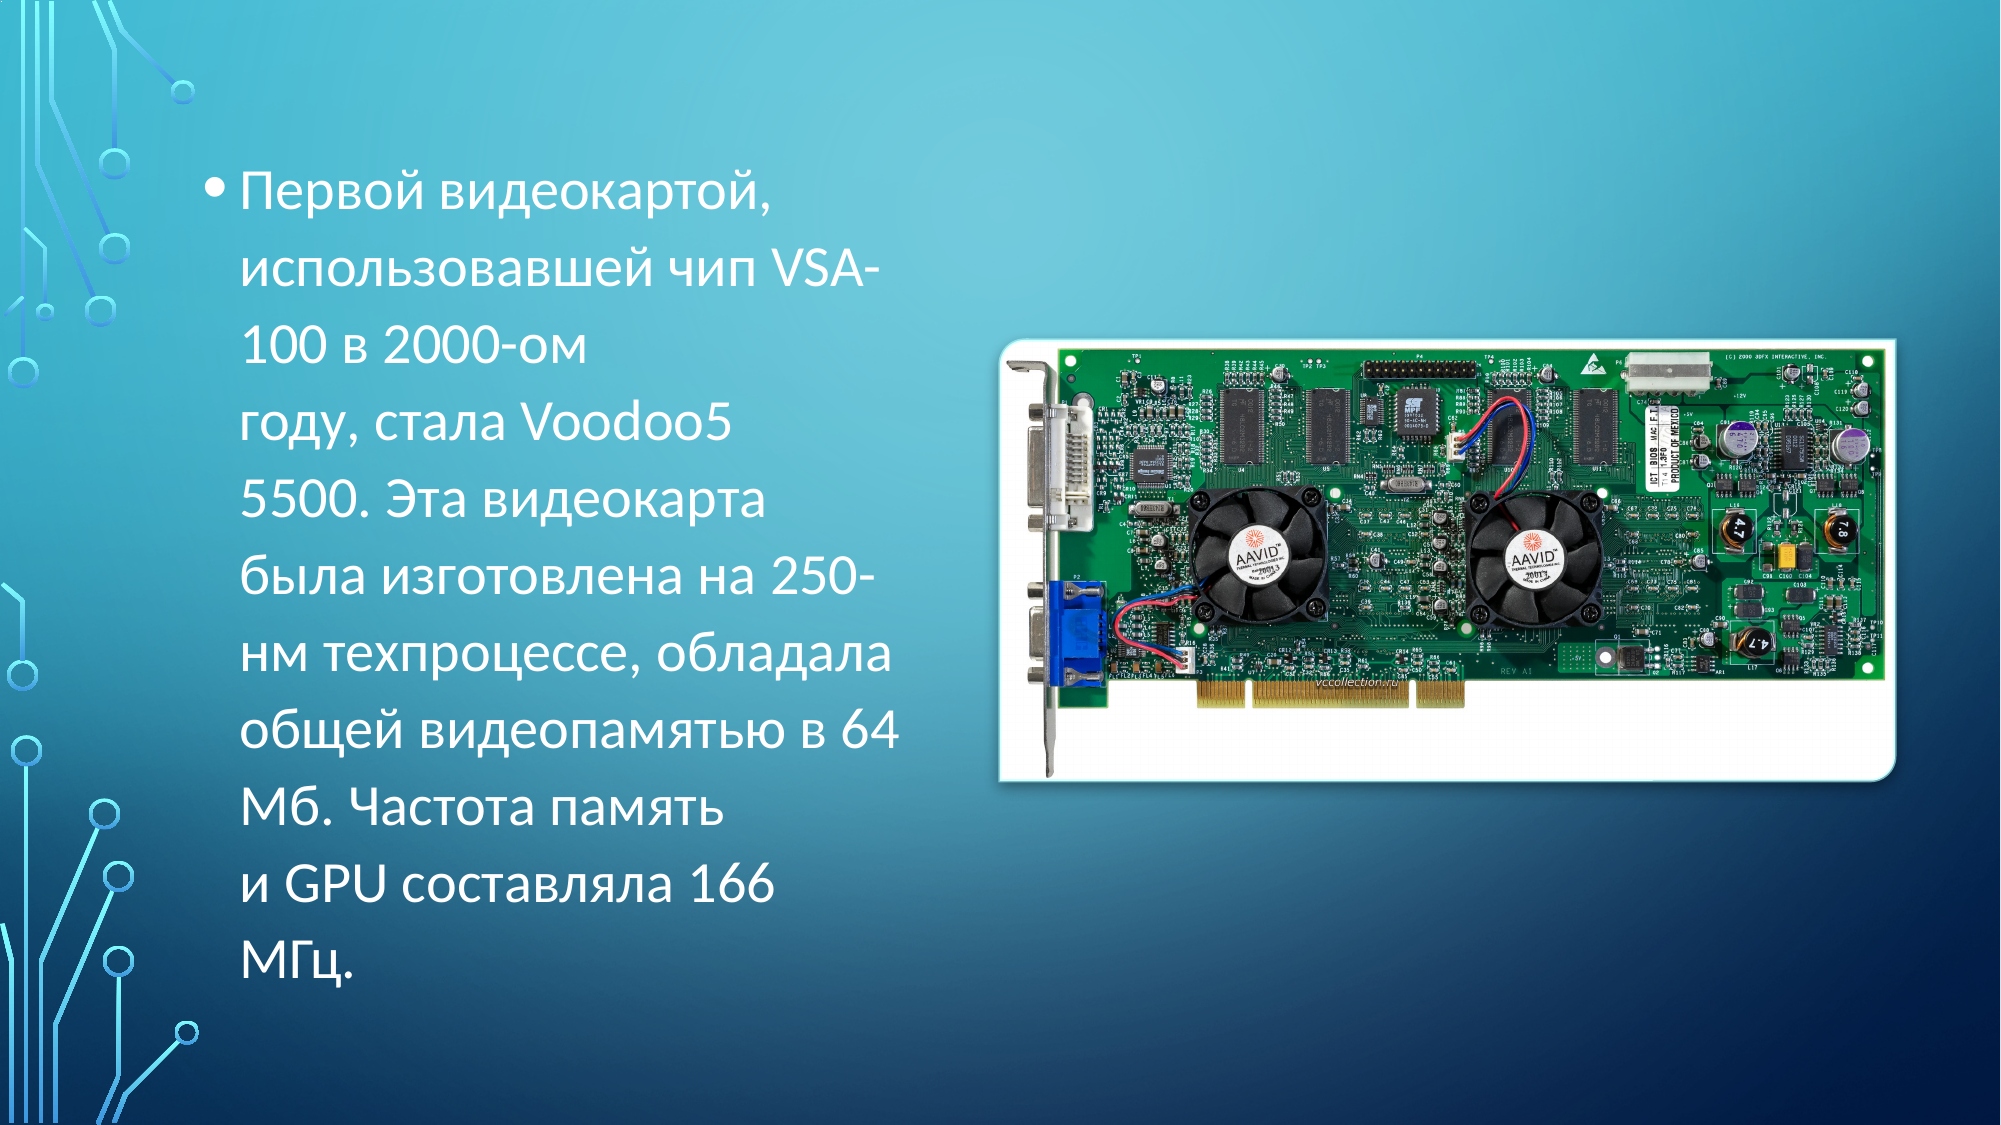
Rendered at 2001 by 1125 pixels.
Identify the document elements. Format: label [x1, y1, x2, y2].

text_box [0, 0, 201, 1125]
picture [201, 0, 2000, 1125]
